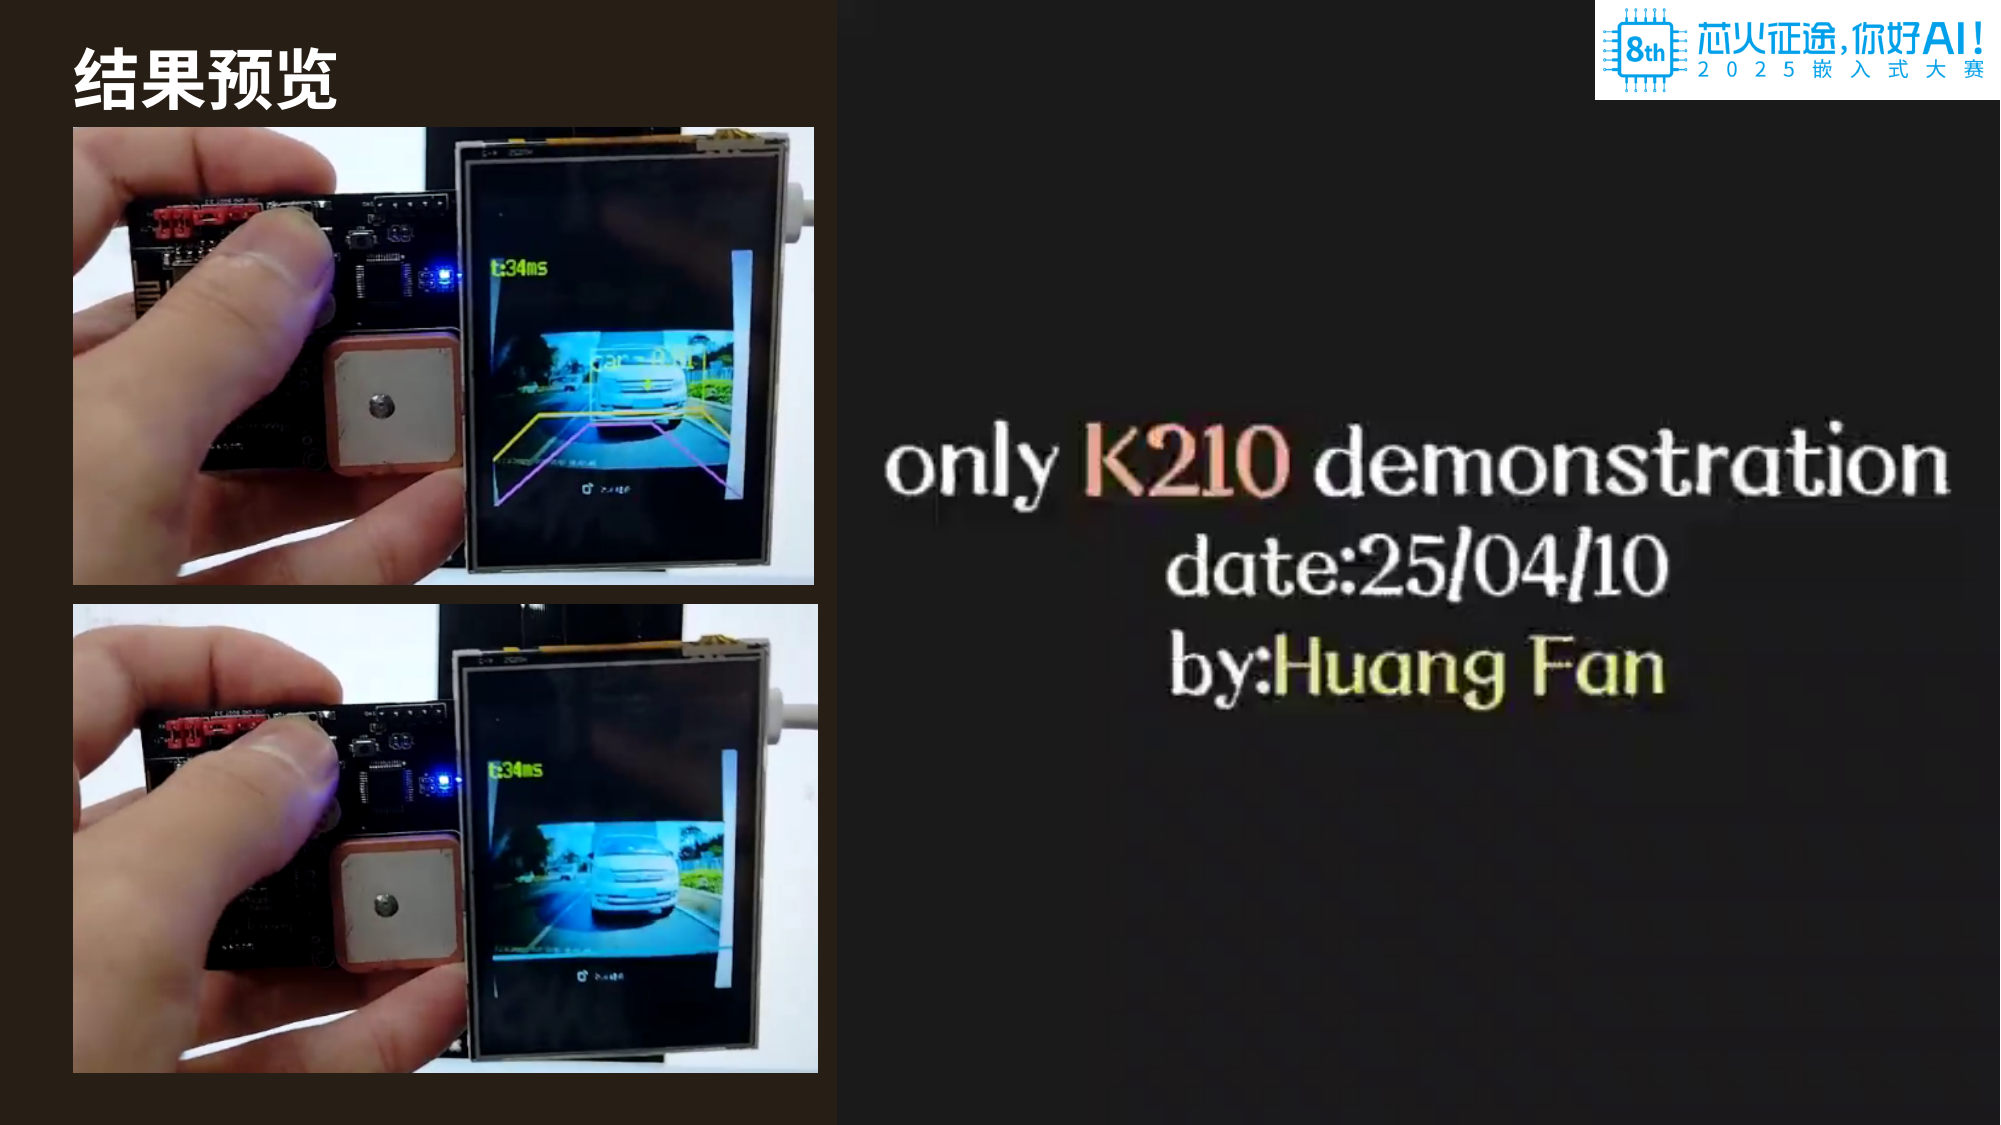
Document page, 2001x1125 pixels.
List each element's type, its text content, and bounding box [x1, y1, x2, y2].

picture [1595, 0, 2000, 101]
title 结果预览 [73, 0, 836, 119]
picture [73, 604, 818, 1073]
list 单击此处添加文本 [114, 213, 836, 1013]
picture [73, 127, 814, 585]
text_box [836, 0, 2000, 1125]
